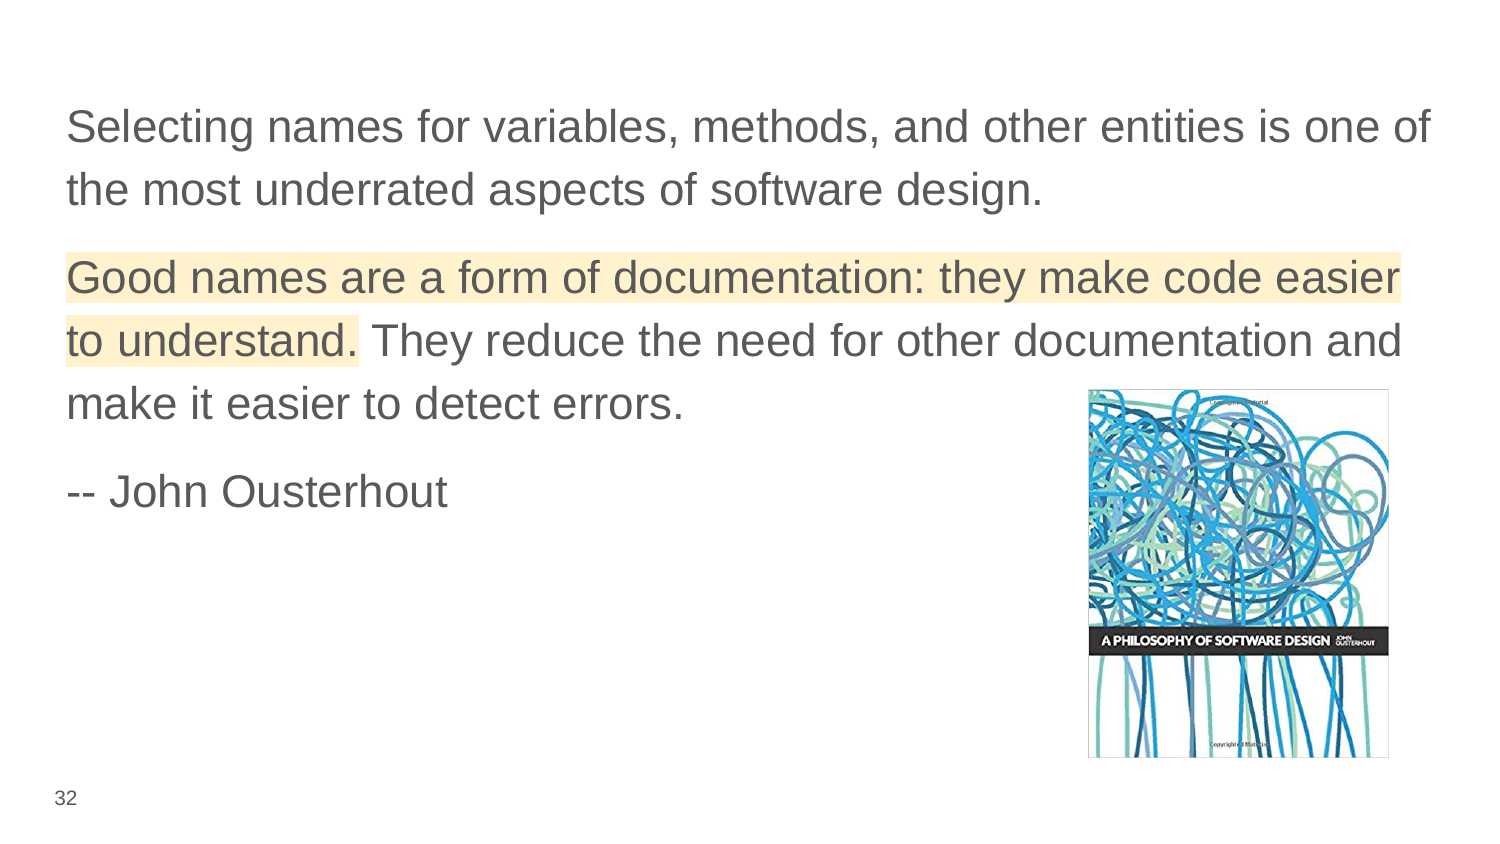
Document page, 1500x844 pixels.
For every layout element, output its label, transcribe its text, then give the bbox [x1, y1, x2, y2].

slide_number ‹#› [2, 764, 93, 830]
picture [1088, 389, 1389, 759]
title Selecting names for variables, methods, and other entities is one of the most underrated aspects of software design. Good names are a form of documentation: they make code easier to understand. They reduce the need for other documentation and make it easier to detect errors. -- John Ousterhout [51, 72, 1449, 167]
